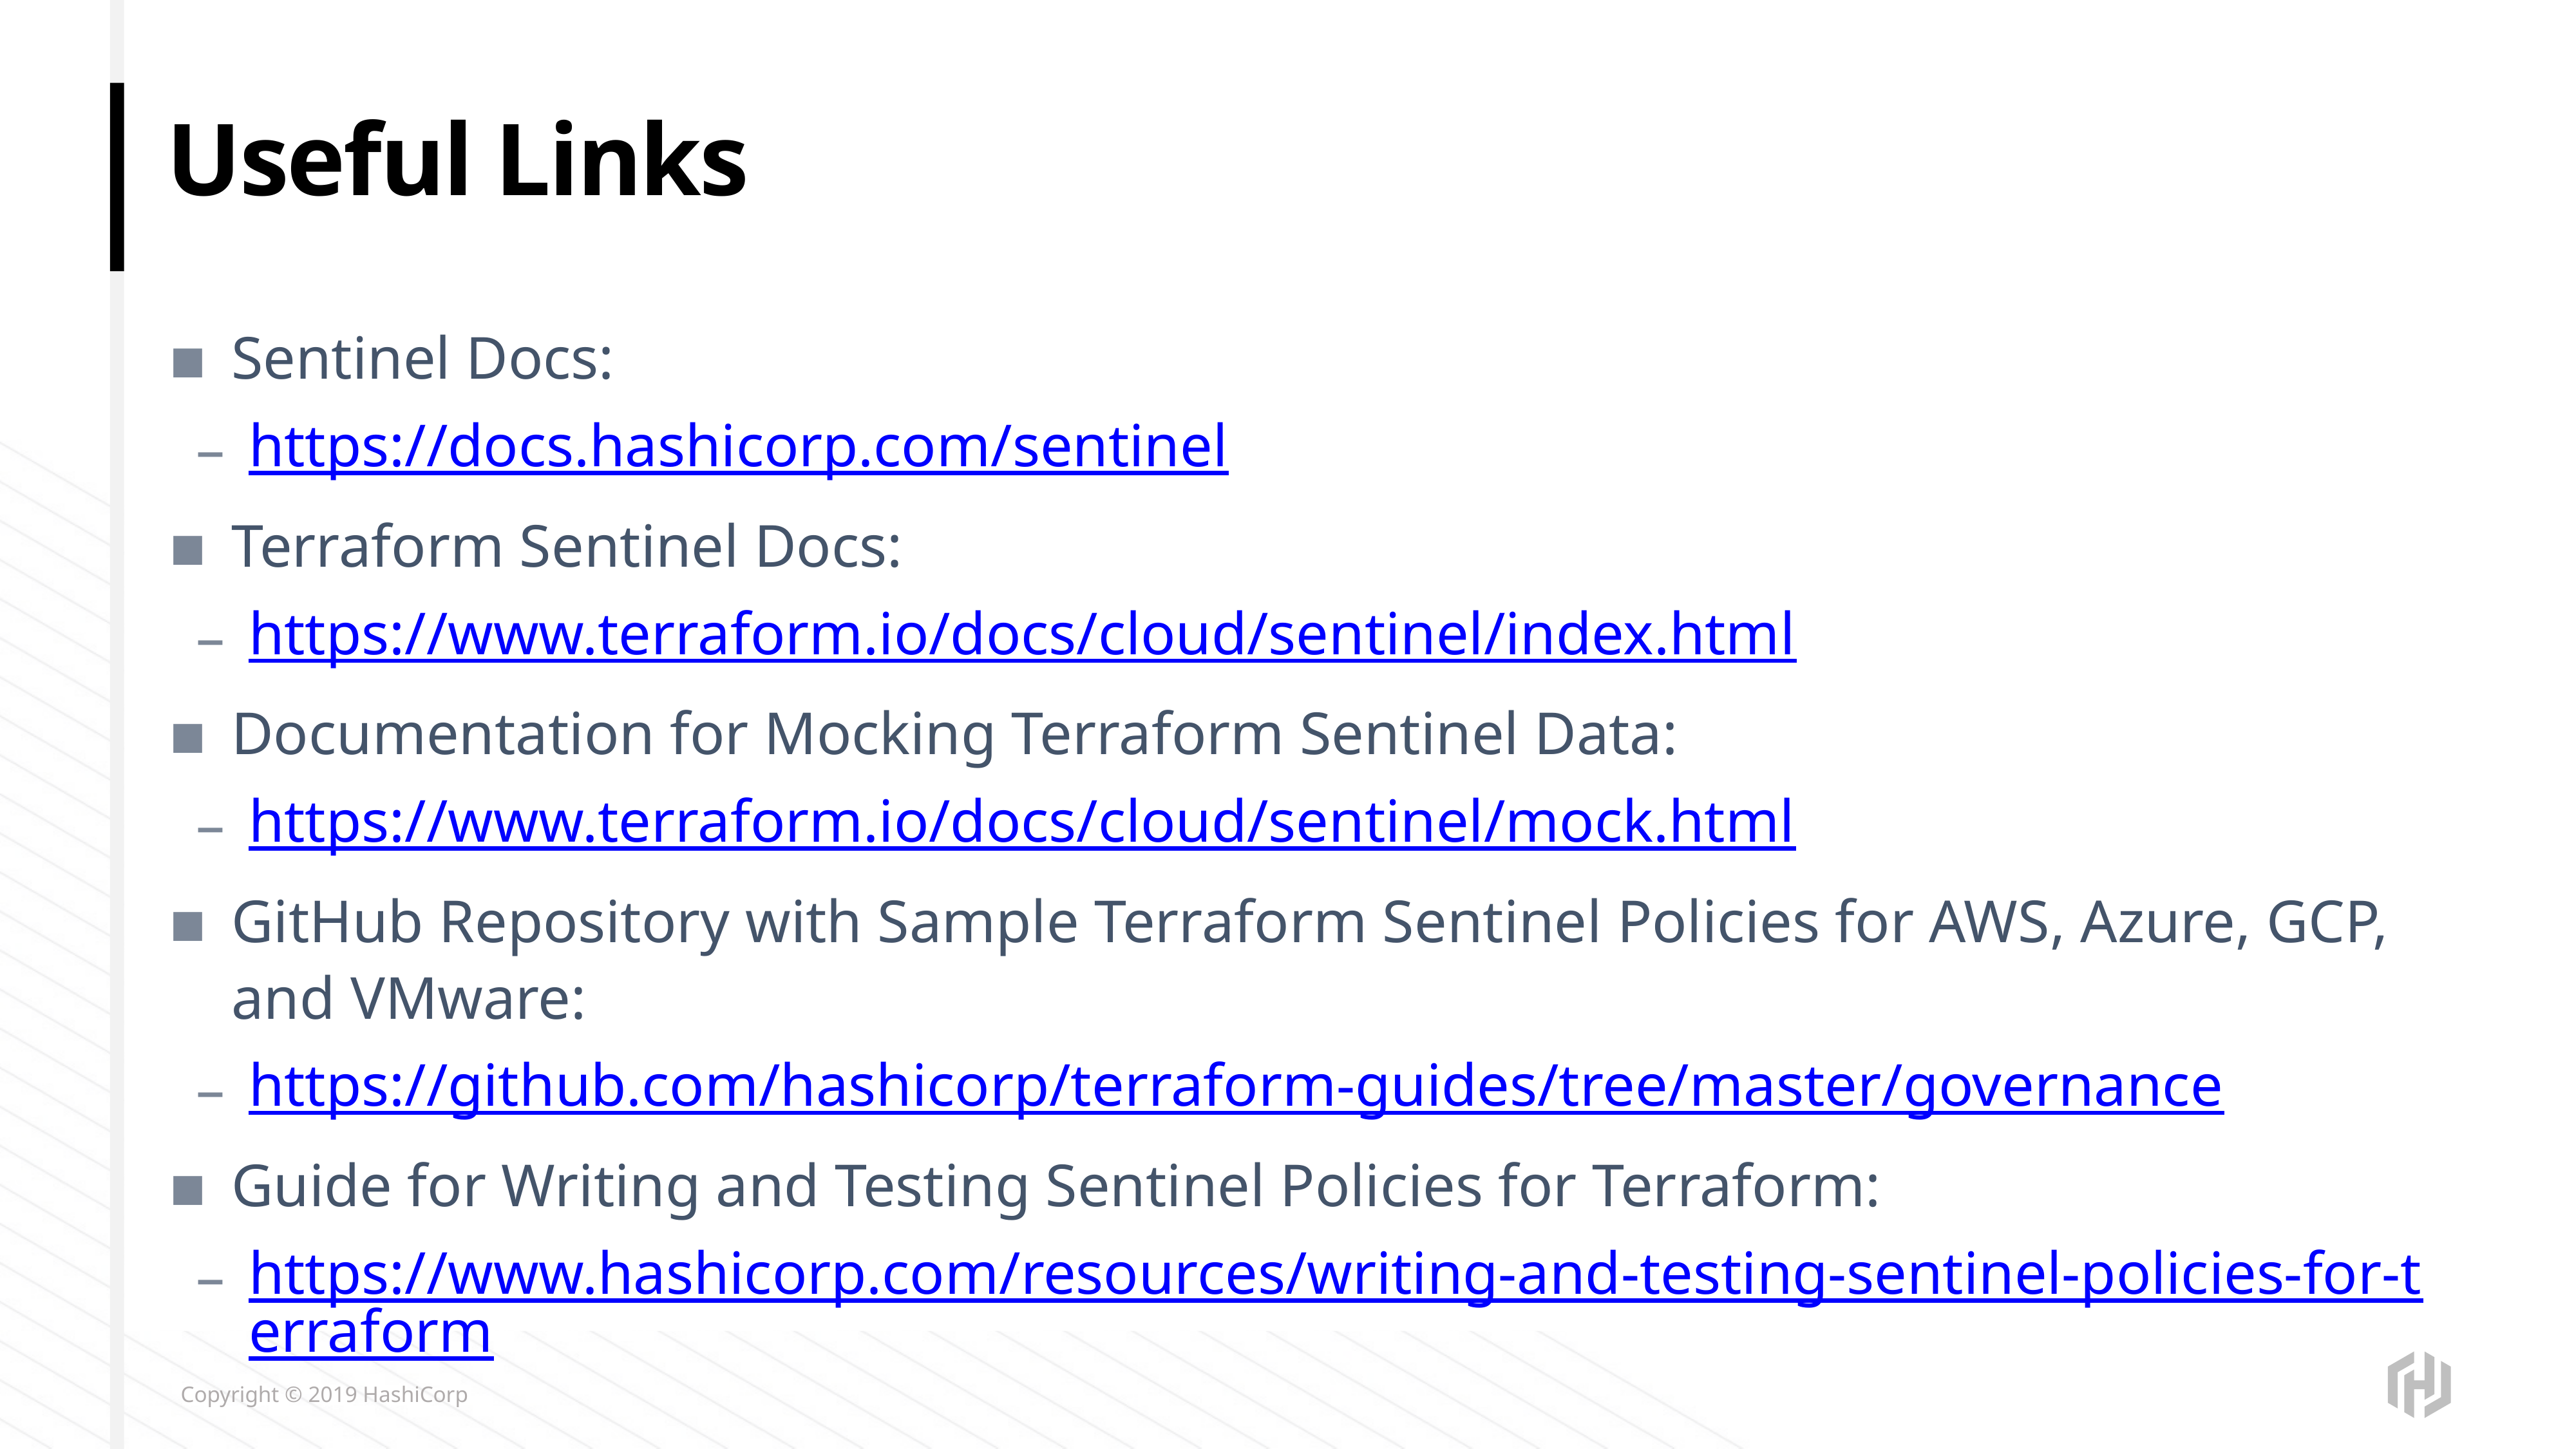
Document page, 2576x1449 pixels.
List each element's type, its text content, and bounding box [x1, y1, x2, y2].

title Useful Links [152, 81, 2452, 272]
list Sentinel Docs: https://docs.hashicorp.com/sentinel Terraform Sentinel Docs: https://www.terraform.io/docs/cloud/sentinel/index.html Documentation for Mocking Terraform Sentinel Data: https://www.terraform.io/docs/cloud/sentinel/mock.html GitHub Repository with Sample Terraform Sentinel Policies for AWS, Azure, GCP, and VMware: https://github.com/hashicorp/terraform-guides/tree/master/governance Guide for Writing and Testing Sentinel Policies for Terraform: https://www.hashicorp.com/resources/writing-and-testing-sentinel-policies-for-terraform [152, 300, 2452, 1331]
